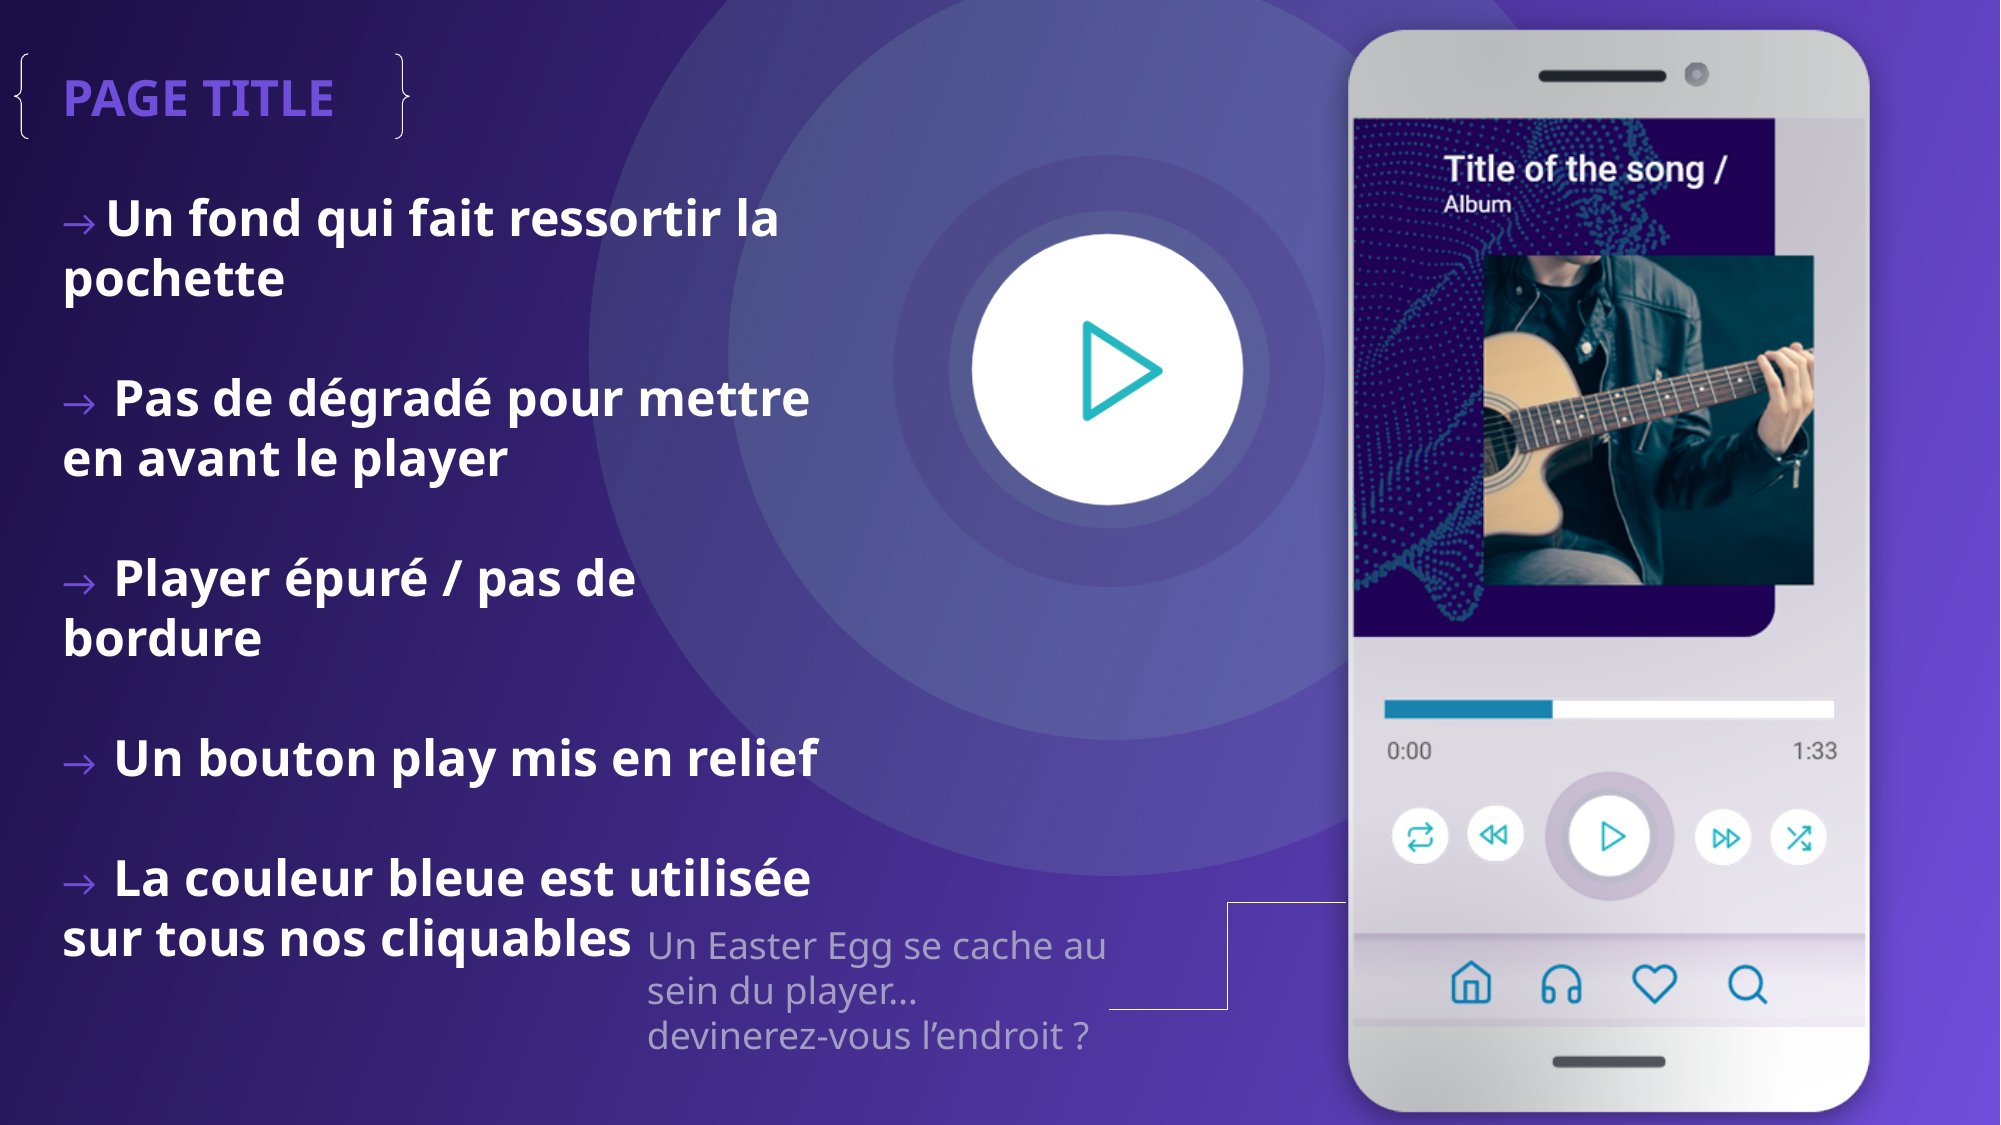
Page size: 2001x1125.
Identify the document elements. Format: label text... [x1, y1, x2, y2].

text_box [14, 53, 410, 140]
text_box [1109, 902, 1346, 1010]
text_box PAGE TITLE → Un fond qui fait ressortir la pochette → Pas de dégradé pour mettre en avant le player → Player épuré / pas de bordure → Un bouton play mis en relief → La couleur bleue est utilisée sur tous nos cliquables [47, 58, 861, 1094]
picture [562, 0, 1914, 1125]
text_box Un Easter Egg se cache au sein du player… devinerez-vous l’endroit ? [861, 914, 1156, 1065]
